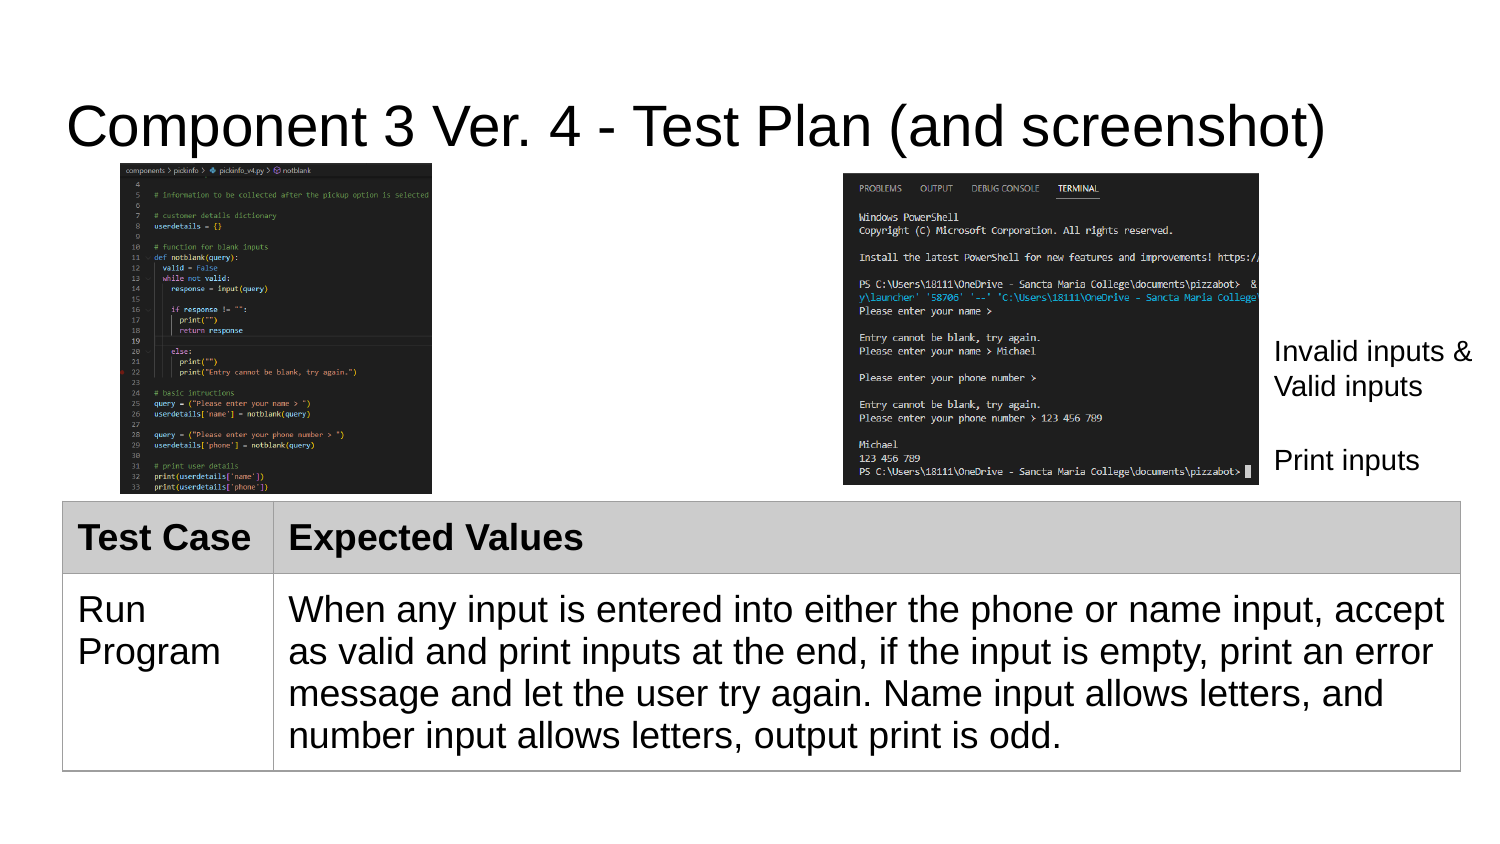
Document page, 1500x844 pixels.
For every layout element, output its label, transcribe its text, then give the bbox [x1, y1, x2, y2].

text_box Print inputs [1263, 433, 1446, 484]
table_header Expected Values [274, 502, 1460, 573]
title Component 3 Ver. 4 - Test Plan (and screenshot) [51, 72, 1449, 167]
table_cell Run Program [63, 574, 273, 770]
table_header Test Case [63, 502, 273, 573]
picture [119, 163, 432, 494]
table_cell When any input is entered into either the phone or name input, accept as valid and print inputs at the end, if the input is empty, print an error message and let the user try again. Name input allows letters, and number input allows letters, output print is odd. [274, 574, 1460, 770]
picture [843, 173, 1259, 485]
text_box Invalid inputs & Valid inputs [1263, 324, 1492, 410]
